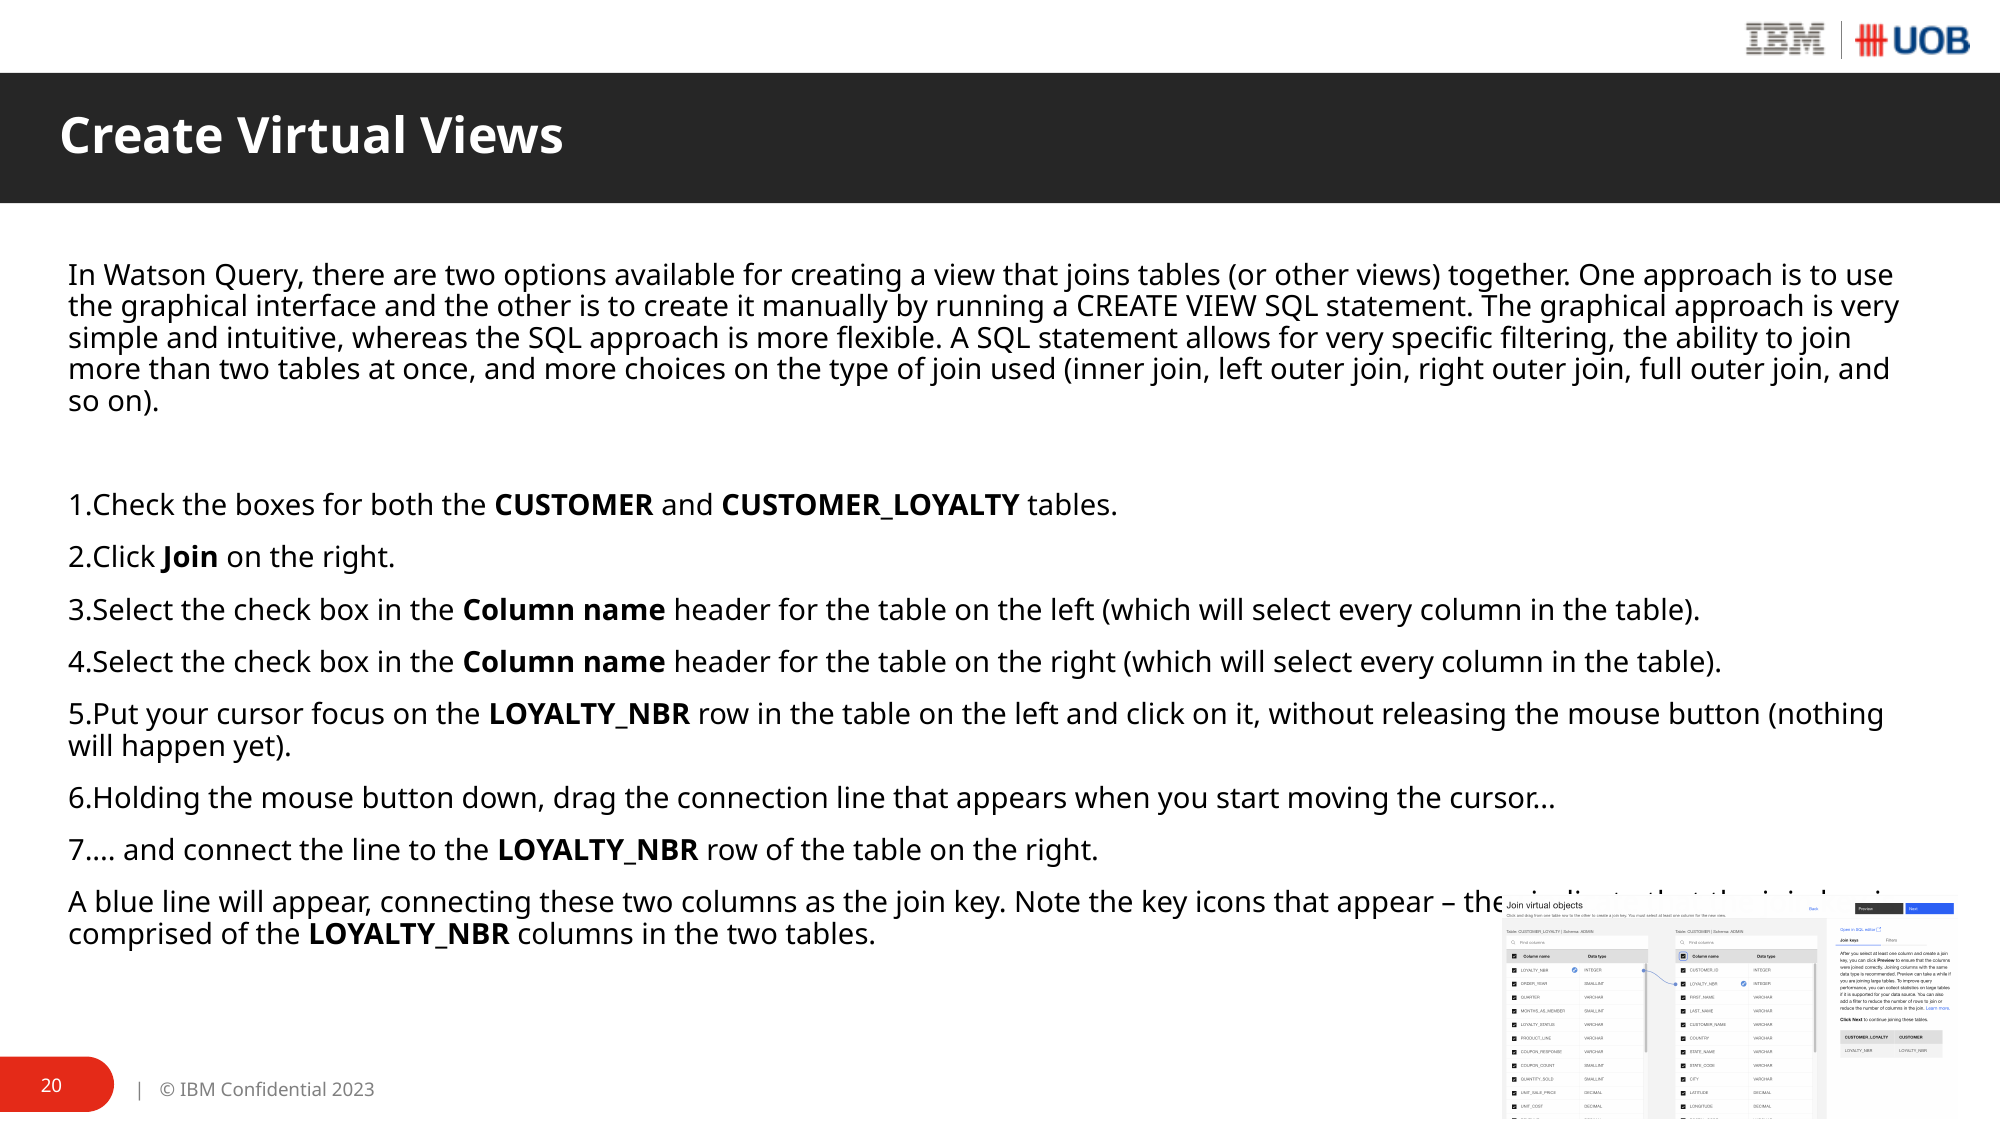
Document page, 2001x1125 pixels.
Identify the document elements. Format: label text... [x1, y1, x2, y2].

list In Watson Query, there are two options available for creating a view that joins tables (or other views) together. One approach is to use the graphical interface and the other is to create it manually by running a CREATE VIEW SQL statement. The graphical approach is very simple and intuitive, whereas the SQL approach is more flexible. A SQL statement allows for very specific filtering, the ability to join more than two tables at once, and more choices on the type of join used (inner join, left outer join, right outer join, full outer join, and so on). Check the boxes for both the CUSTOMER and CUSTOMER_LOYALTY tables. Click Join on the right. Select the check box in the Column name header for the table on the left (which will select every column in the table). Select the check box in the Column name header for the table on the right (which will select every column in the table). Put your cursor focus on the LOYALTY_NBR row in the table on the left and click on it, without releasing the mouse button (nothing will happen yet). Holding the mouse button down, drag the connection line that appears when you start moving the cursor... ... and connect the line to the LOYALTY_NBR row of the table on the right. A blue line will appear, connecting these two columns as the join key. Note the key icons that appear – they indicate that the join key is comprised of the LOYALTY_NBR columns in the two tables. [59, 256, 1937, 1007]
title Create Virtual Views [59, 102, 1937, 174]
picture [1501, 894, 1958, 1119]
picture [1855, 10, 1970, 71]
